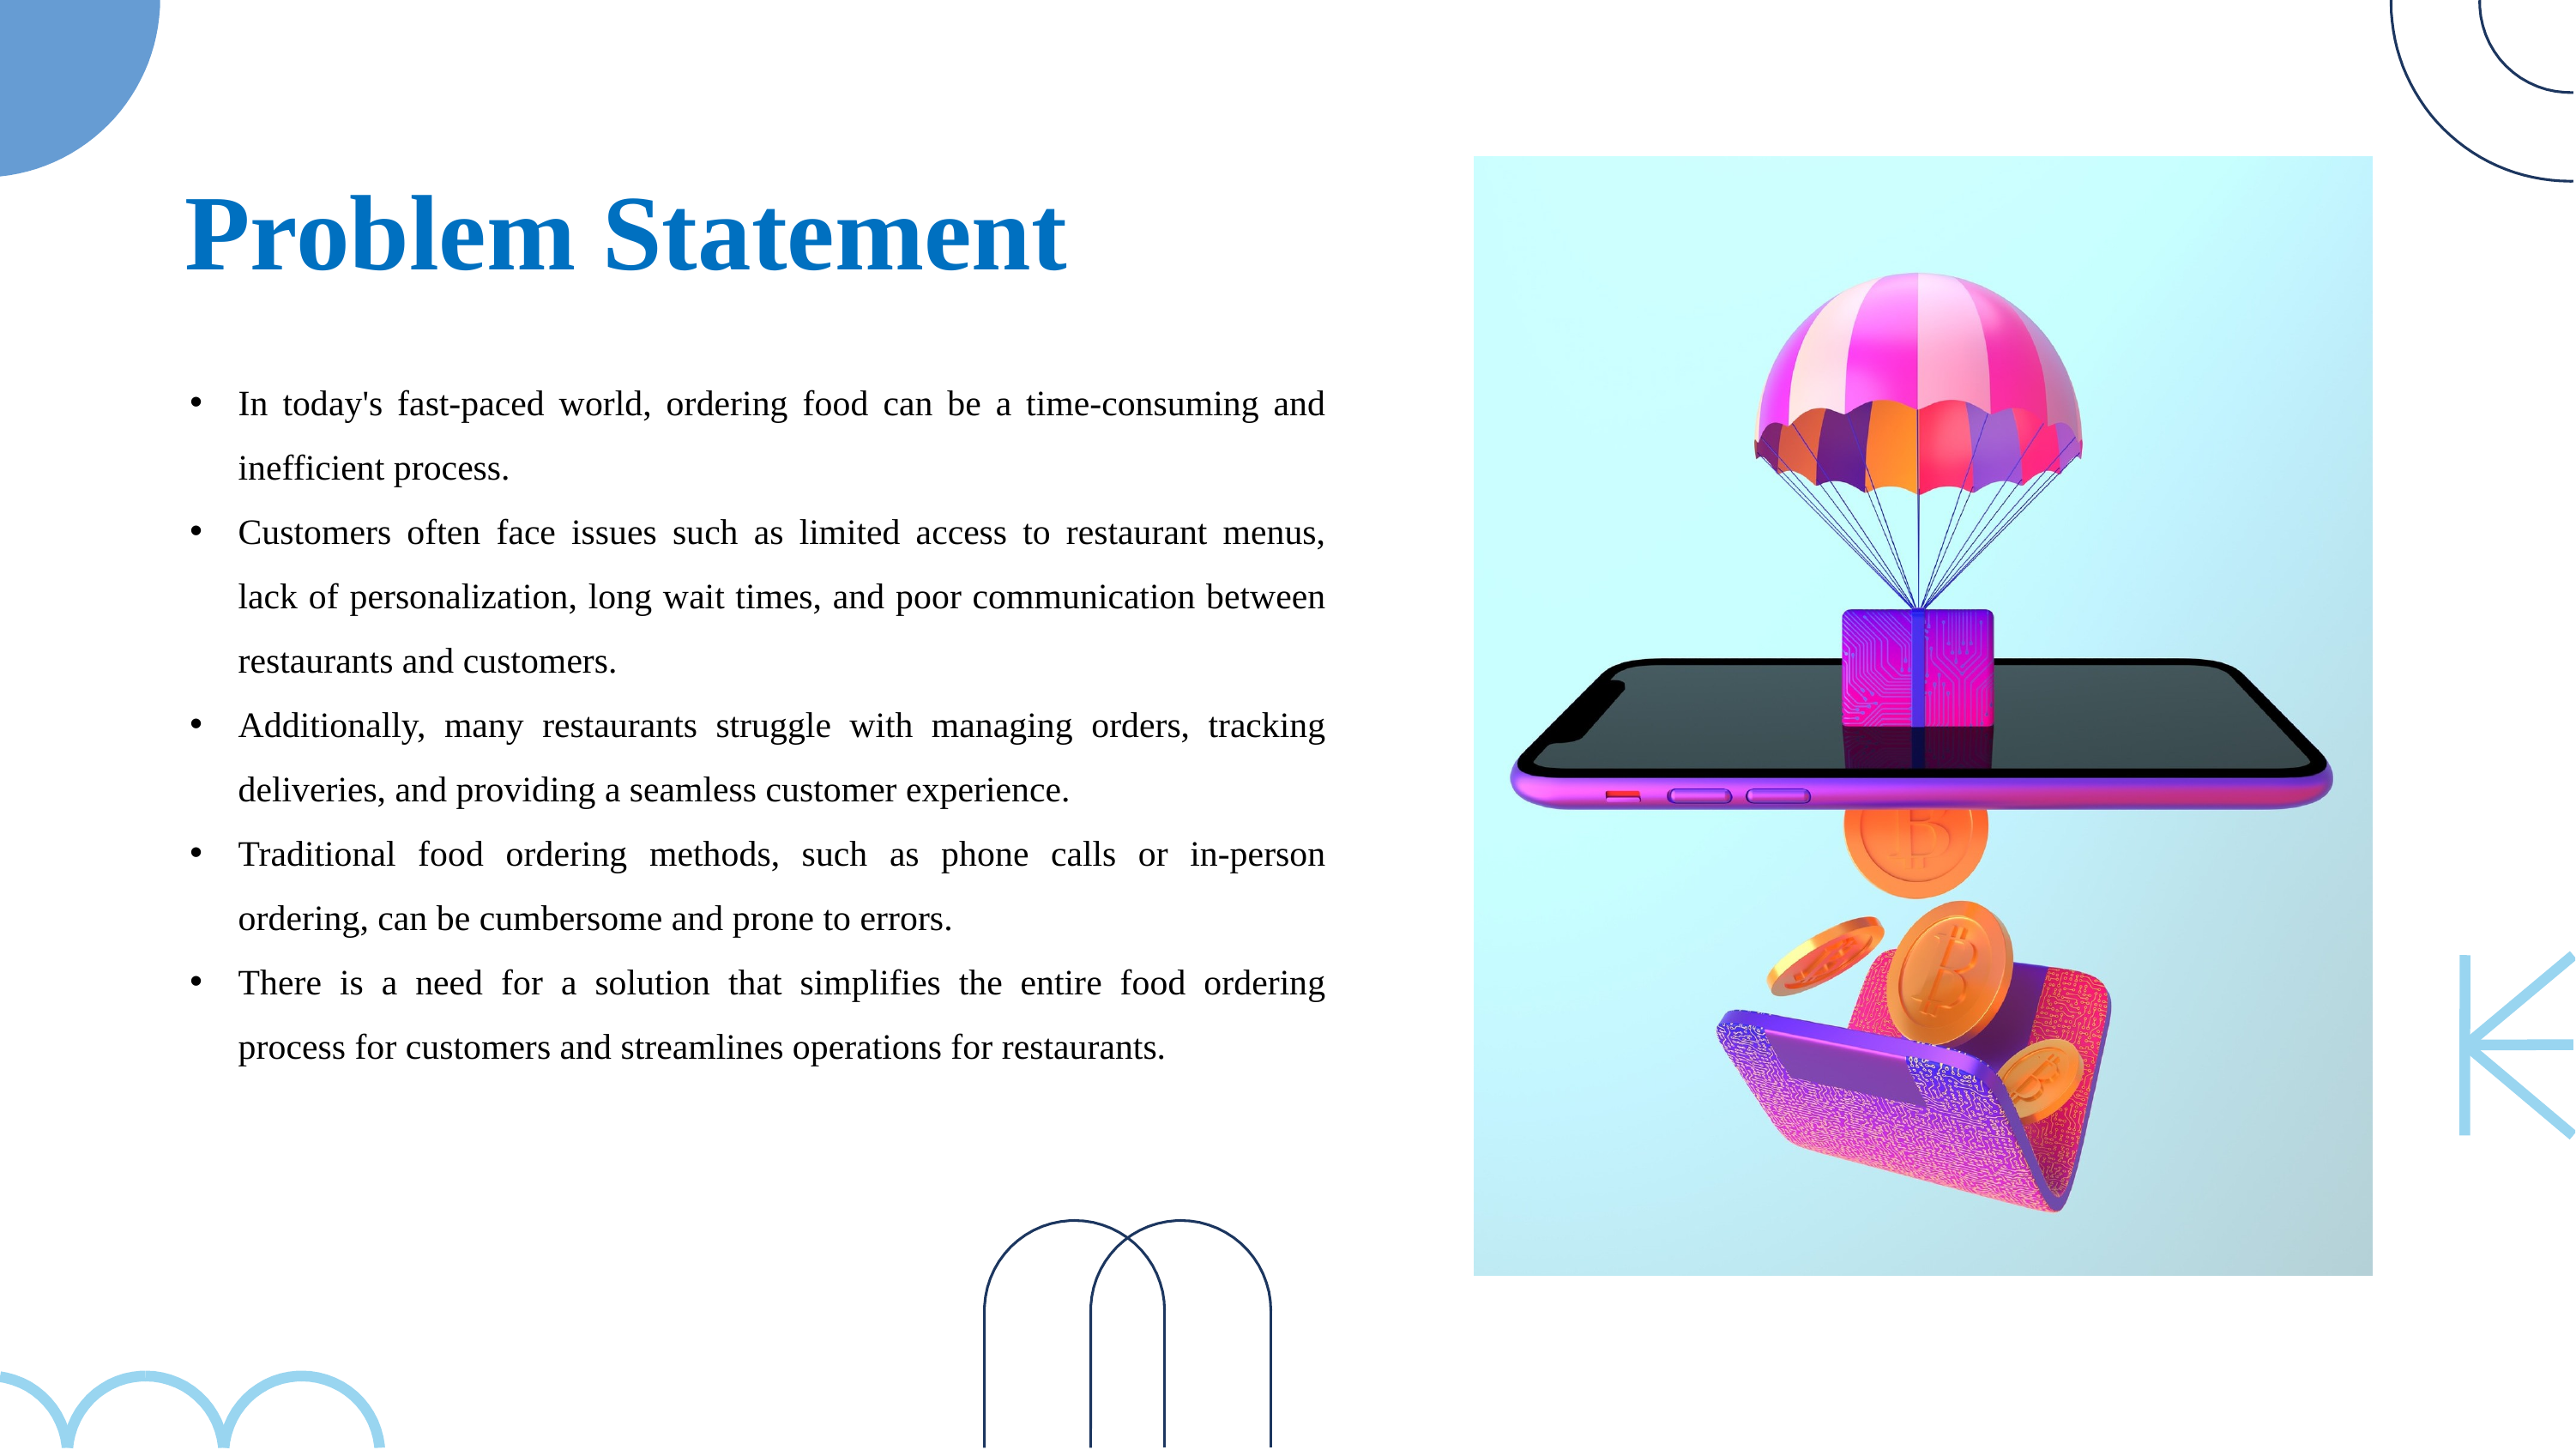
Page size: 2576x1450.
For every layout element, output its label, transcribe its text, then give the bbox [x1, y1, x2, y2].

text_box [0, 1375, 380, 1448]
text_box [2391, 0, 2573, 182]
text_box Problem Statement [172, 156, 1149, 299]
picture [1473, 156, 2374, 1277]
text_box In today's fast-paced world, ordering food can be a time-consuming and inefficient process. Customers often face issues such as limited access to restaurant menus, lack of personalization, long wait times, and poor communication between restaurants and customers. Additionally, many restaurants struggle with managing orders, tracking deliveries, and providing a seamless customer experience. Traditional food ordering methods, such as phone calls or in-person ordering, can be cumbersome and prone to errors. There is a need for a solution that simplifies the entire food ordering process for customers and streamlines operations for restaurants. [177, 352, 1340, 1073]
text_box [984, 1220, 1271, 1448]
